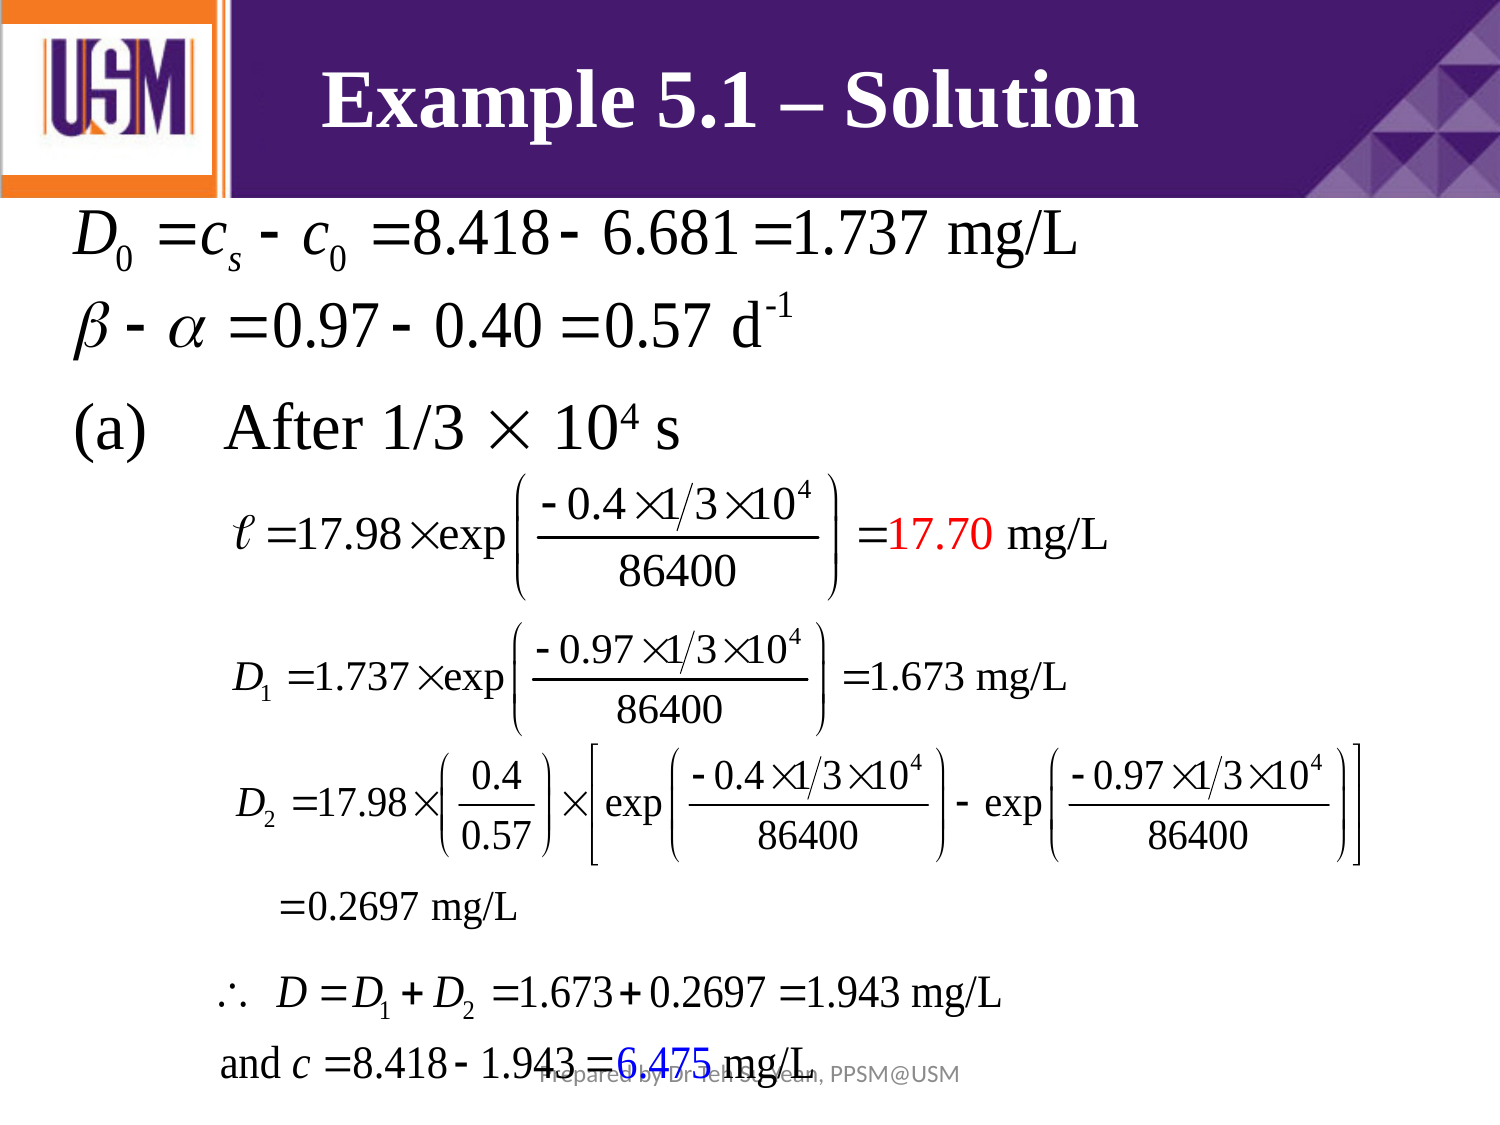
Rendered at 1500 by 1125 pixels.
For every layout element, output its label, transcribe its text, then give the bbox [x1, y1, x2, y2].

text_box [224, 612, 1077, 740]
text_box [62, 187, 1094, 288]
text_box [228, 737, 1376, 937]
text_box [213, 960, 1013, 1101]
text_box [62, 274, 802, 376]
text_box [224, 462, 1120, 613]
text_box (a) After 1/3  104 s [58, 379, 714, 471]
picture [0, 0, 1500, 198]
